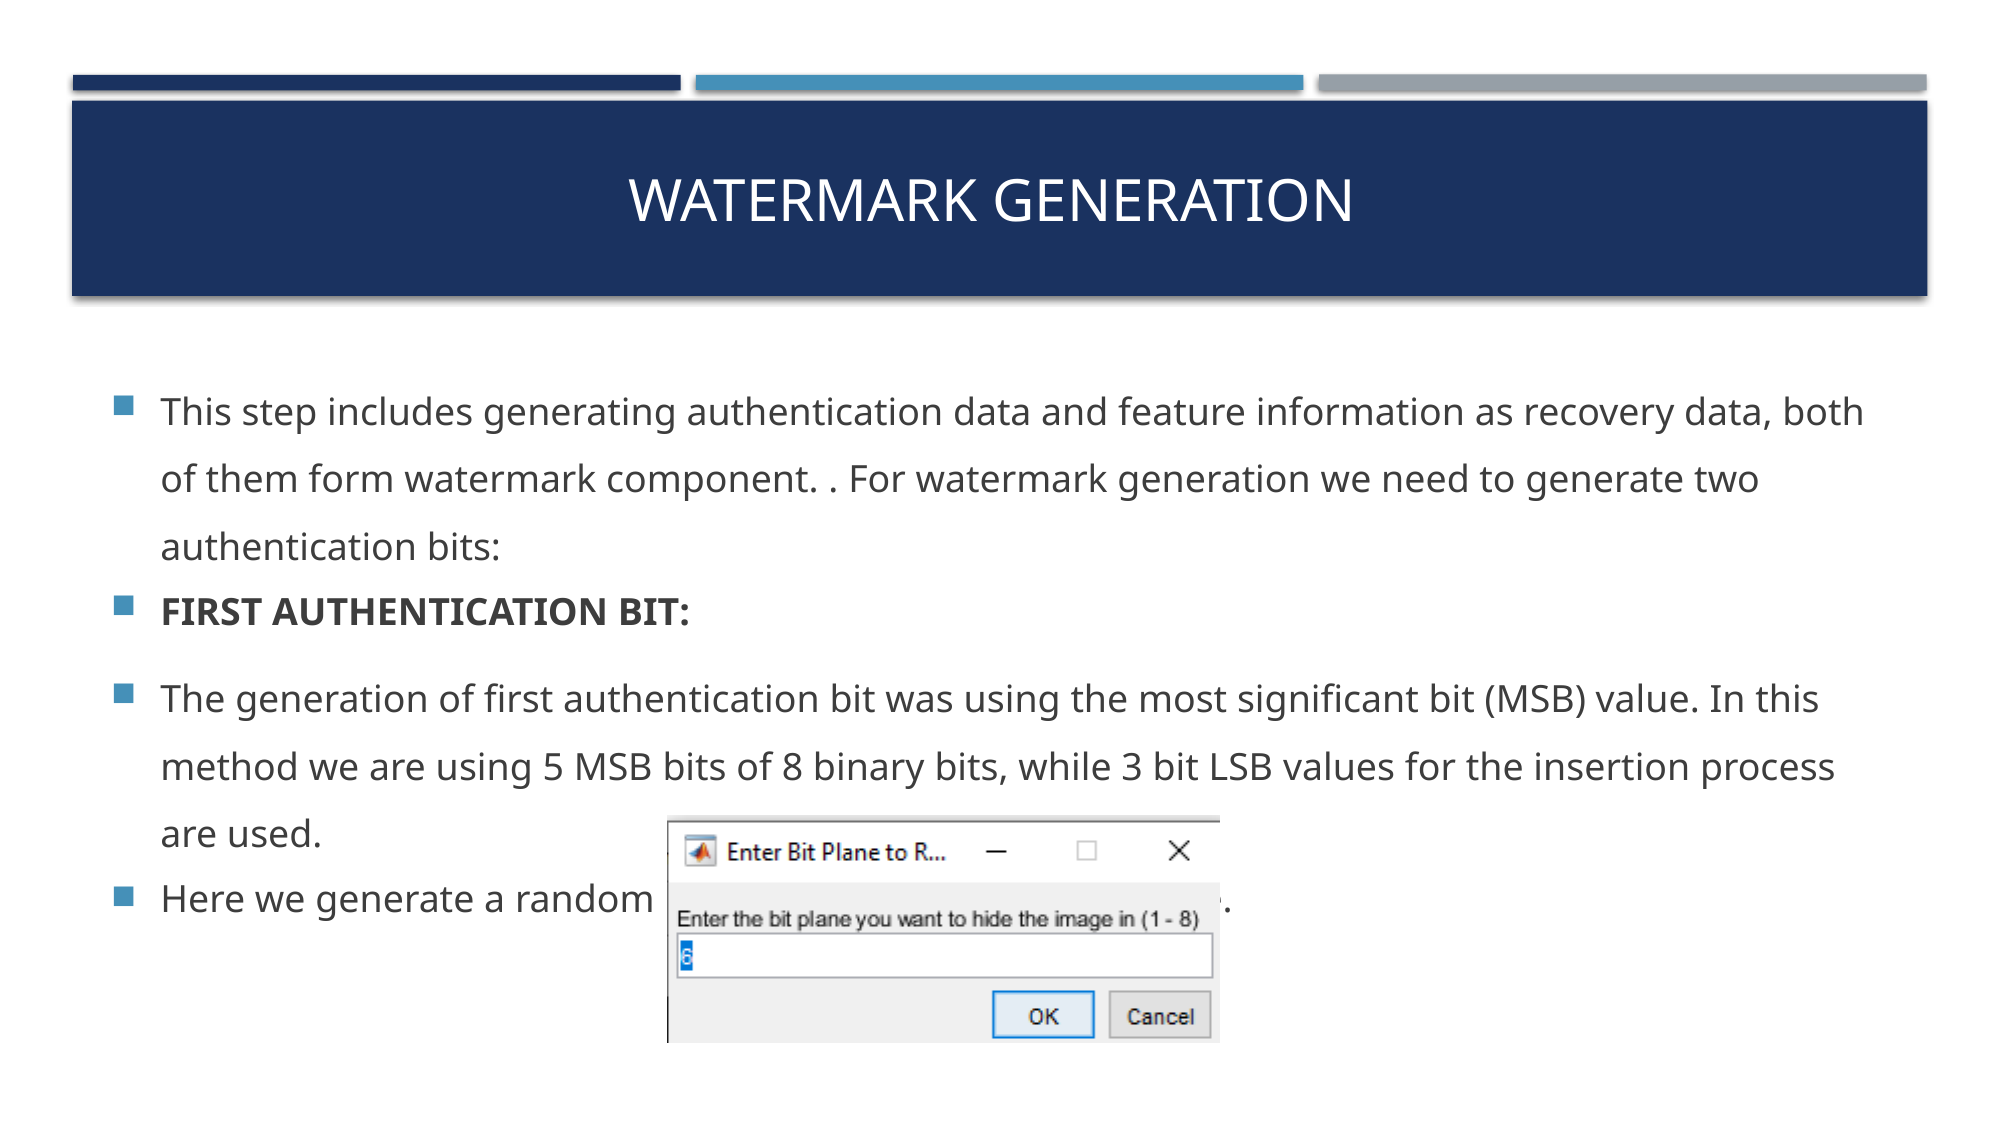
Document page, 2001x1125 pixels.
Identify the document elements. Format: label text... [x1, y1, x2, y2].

list This step includes generating authentication data and feature information as recovery data, both of them form watermark component. . For watermark generation we need to generate two authentication bits: FIRST AUTHENTICATION BIT: The generation of first authentication bit was using the most significant bit (MSB) value. In this method we are using 5 MSB bits of 8 binary bits, while 3 bit LSB values for the insertion process are used. Here we generate a random number key2 using a seed value. [95, 357, 1905, 971]
picture [666, 814, 1221, 1044]
title Watermark generation [95, 115, 1905, 282]
